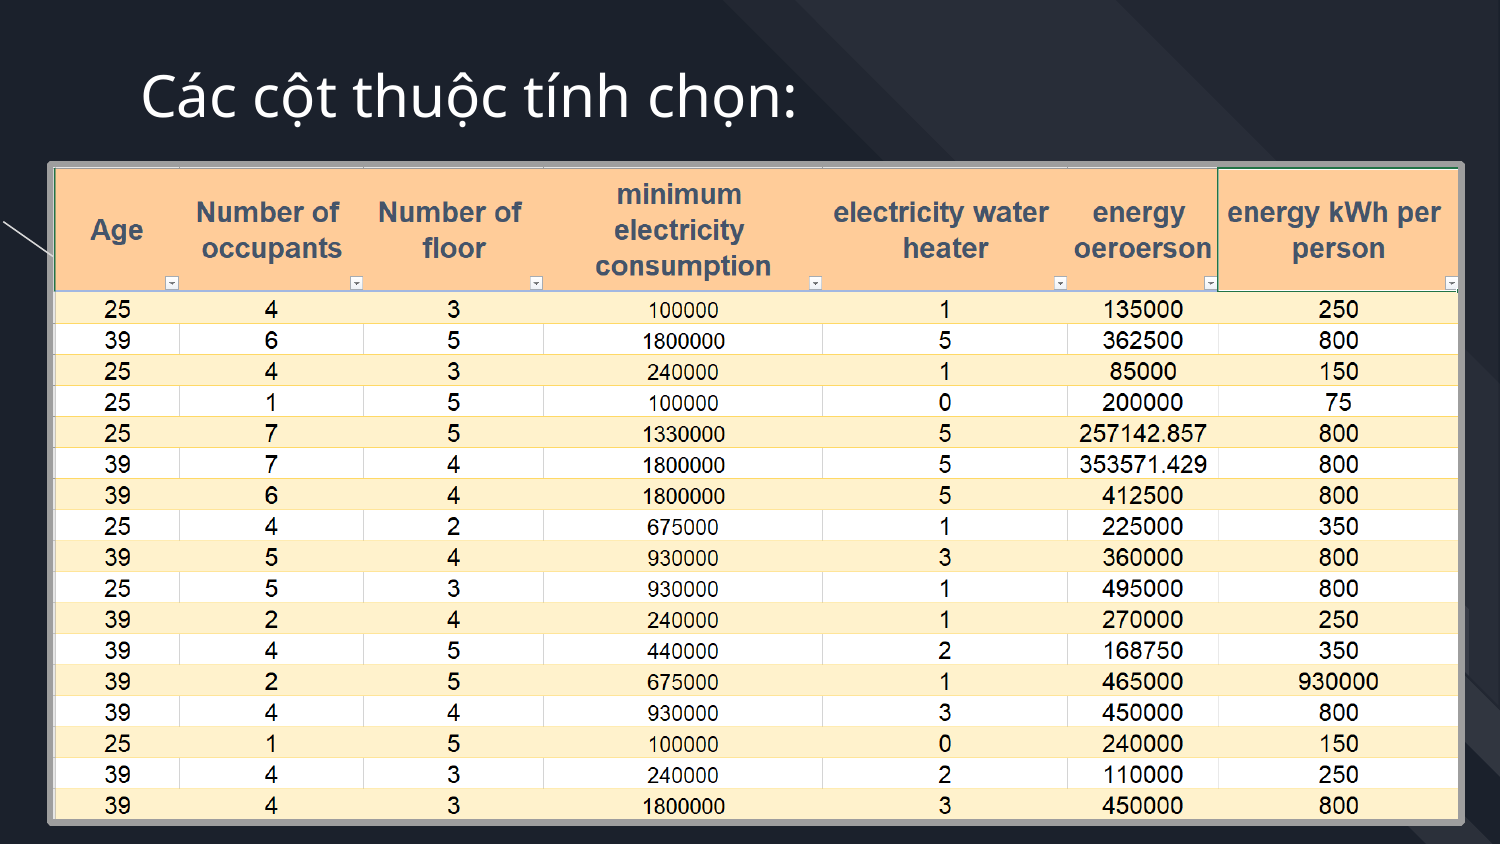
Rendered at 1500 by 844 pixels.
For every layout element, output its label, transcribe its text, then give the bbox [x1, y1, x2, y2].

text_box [3, 221, 54, 257]
title Các cột thuộc tính chọn: [125, 30, 1306, 160]
picture [52, 166, 1459, 820]
